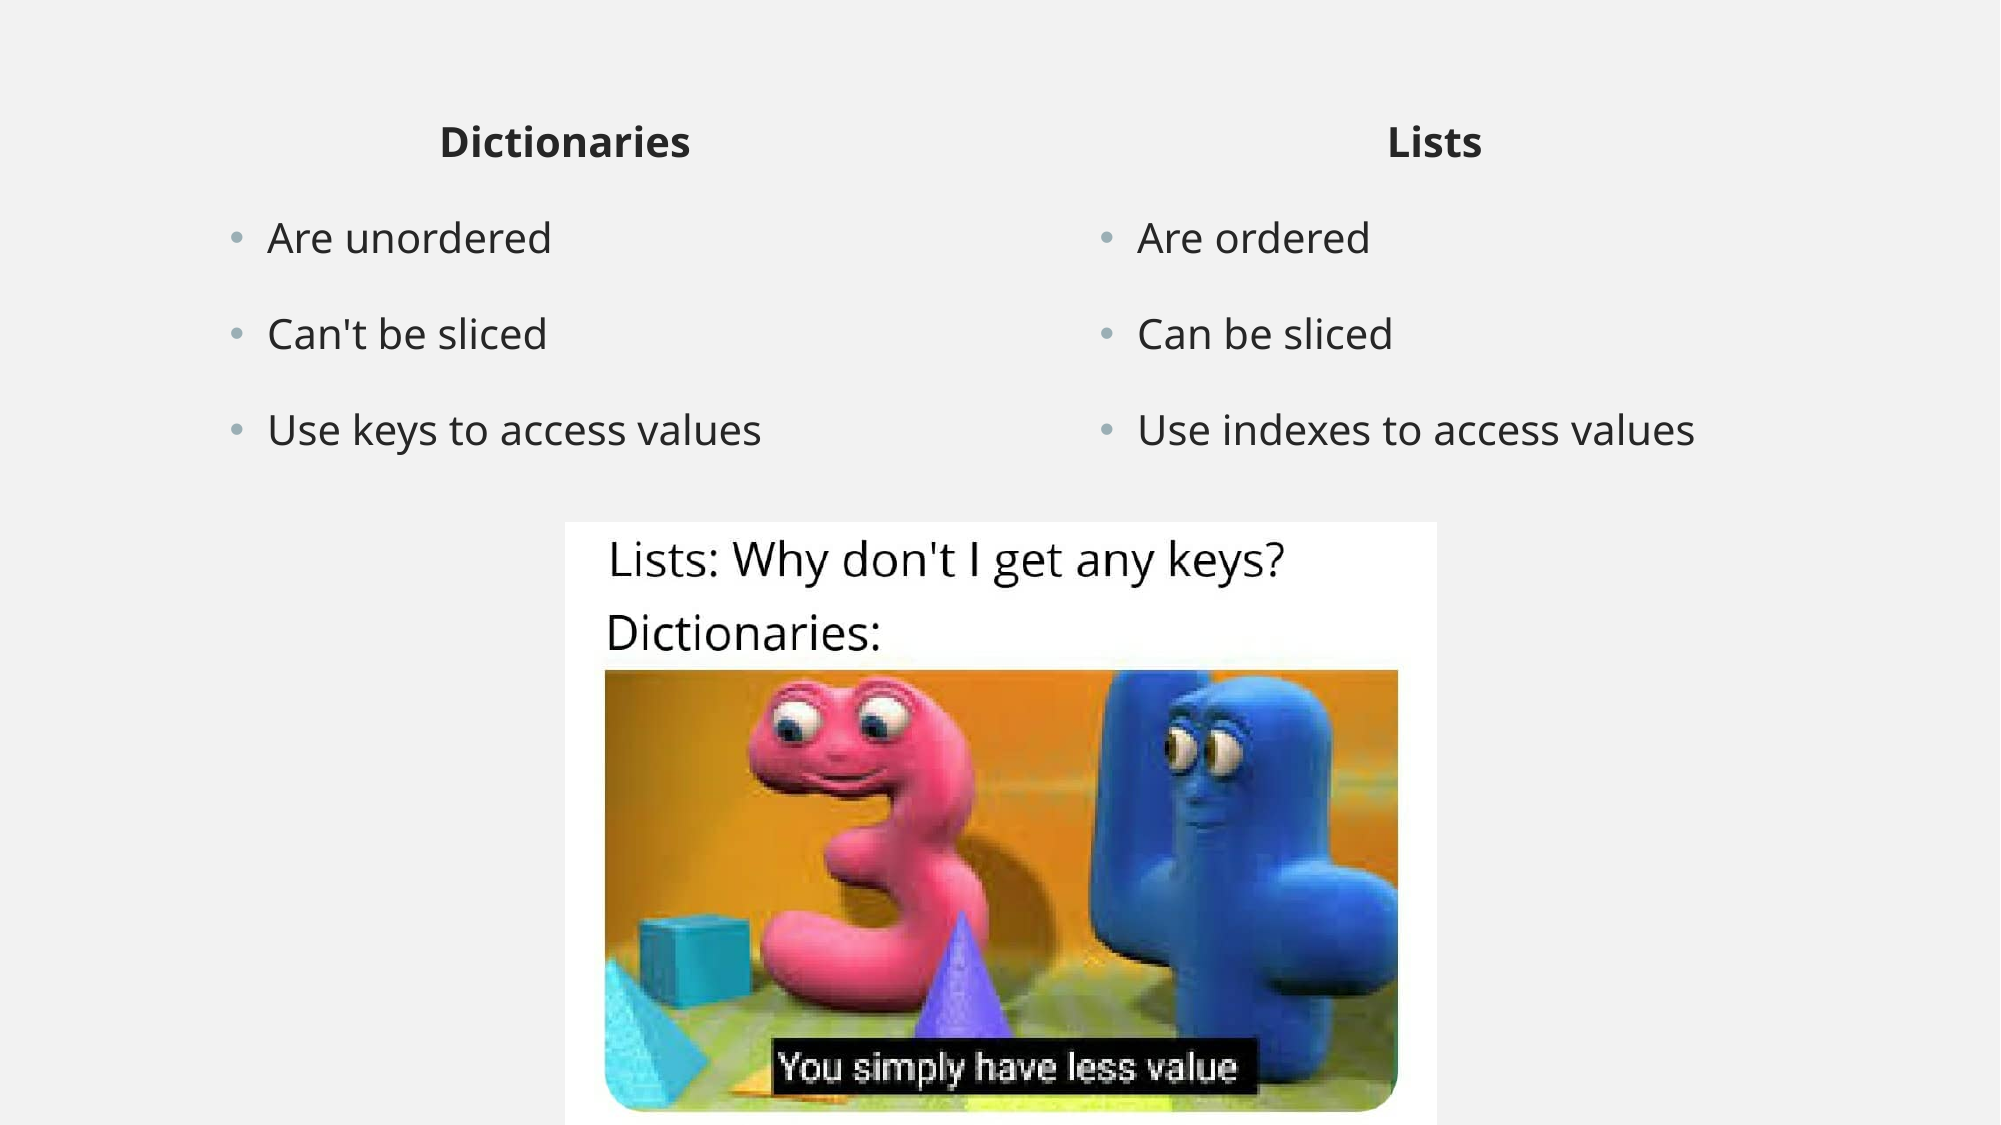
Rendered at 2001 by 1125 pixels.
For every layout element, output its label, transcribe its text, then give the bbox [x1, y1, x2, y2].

picture [565, 522, 1437, 1125]
list Lists Are ordered Can be sliced Use indexes to access values [1084, 83, 1786, 593]
list Dictionaries Are unordered Can't be sliced Use keys to access values [214, 83, 916, 593]
